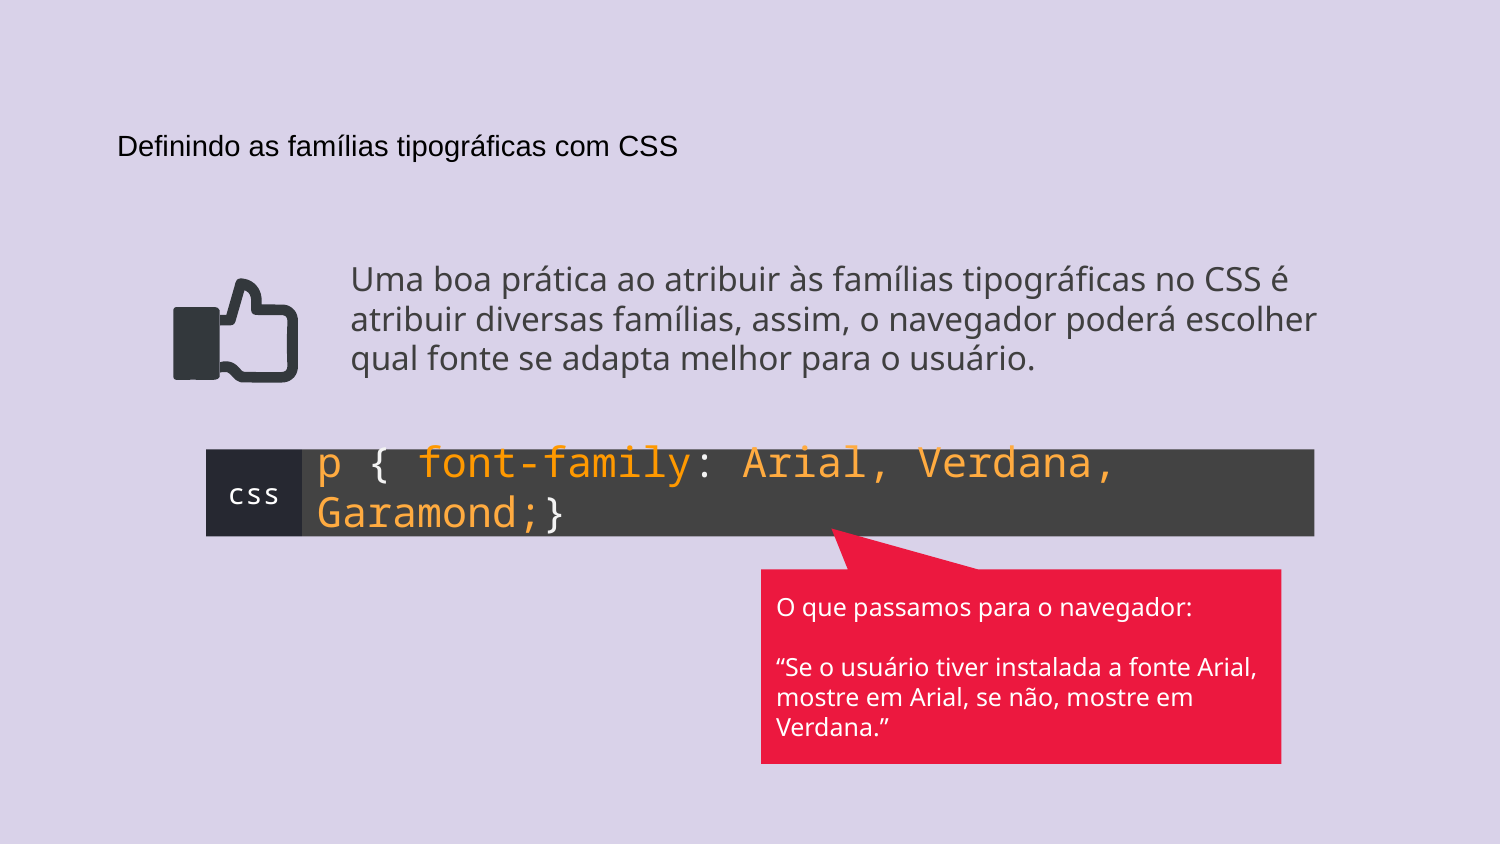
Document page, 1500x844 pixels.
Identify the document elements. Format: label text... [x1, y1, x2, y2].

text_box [173, 278, 299, 383]
text_box O que passamos para o navegador: “Se o usuário tiver instalada a fonte Arial, mostre em Arial, se não, mostre em Verdana.” [761, 545, 1282, 764]
text_box Uma boa prática ao atribuir às famílias tipográficas no CSS é atribuir diversas famílias, assim, o navegador poderá escolher qual fonte se adapta melhor para o usuário. [335, 243, 1373, 323]
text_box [205, 449, 1315, 537]
title Definindo as famílias tipográficas com CSS [101, 98, 1379, 192]
